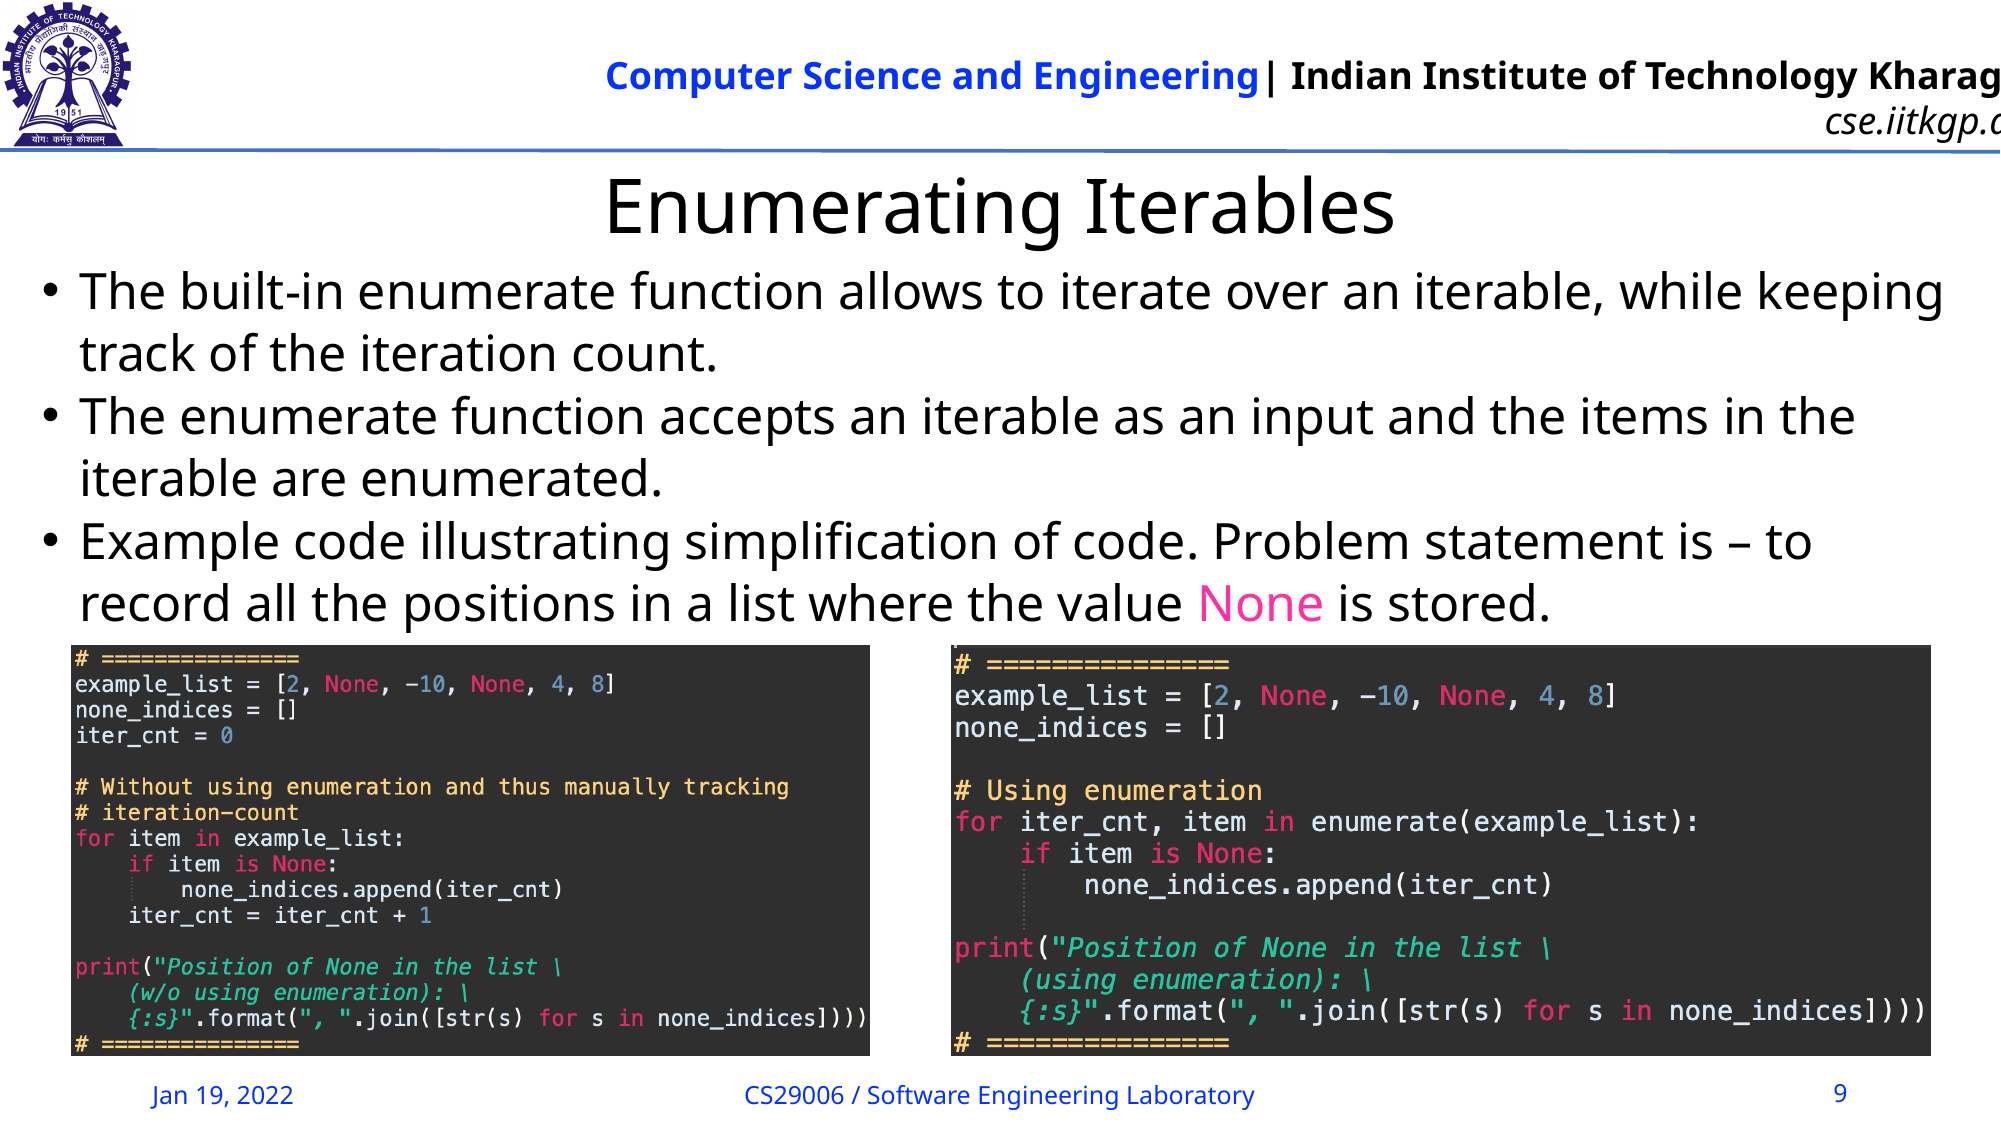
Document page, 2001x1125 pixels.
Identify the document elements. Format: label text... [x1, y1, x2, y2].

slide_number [137, 1065, 331, 1125]
picture [2, 2, 131, 147]
text_box The built-in enumerate function allows to iterate over an iterable, while keeping track of the iteration count. The enumerate function accepts an iterable as an input and the items in the iterable are enumerated. Example code illustrating simplification of code. Problem statement is – to record all the positions in a list where the value None is stored. [27, 249, 1985, 1065]
footer CS29006 / Software Engineering Laboratory [331, 1065, 1670, 1125]
picture [951, 645, 1931, 1056]
title Enumerating Iterables [406, 108, 1593, 249]
slide_number 9 [1733, 1065, 1863, 1125]
picture [71, 645, 870, 1056]
